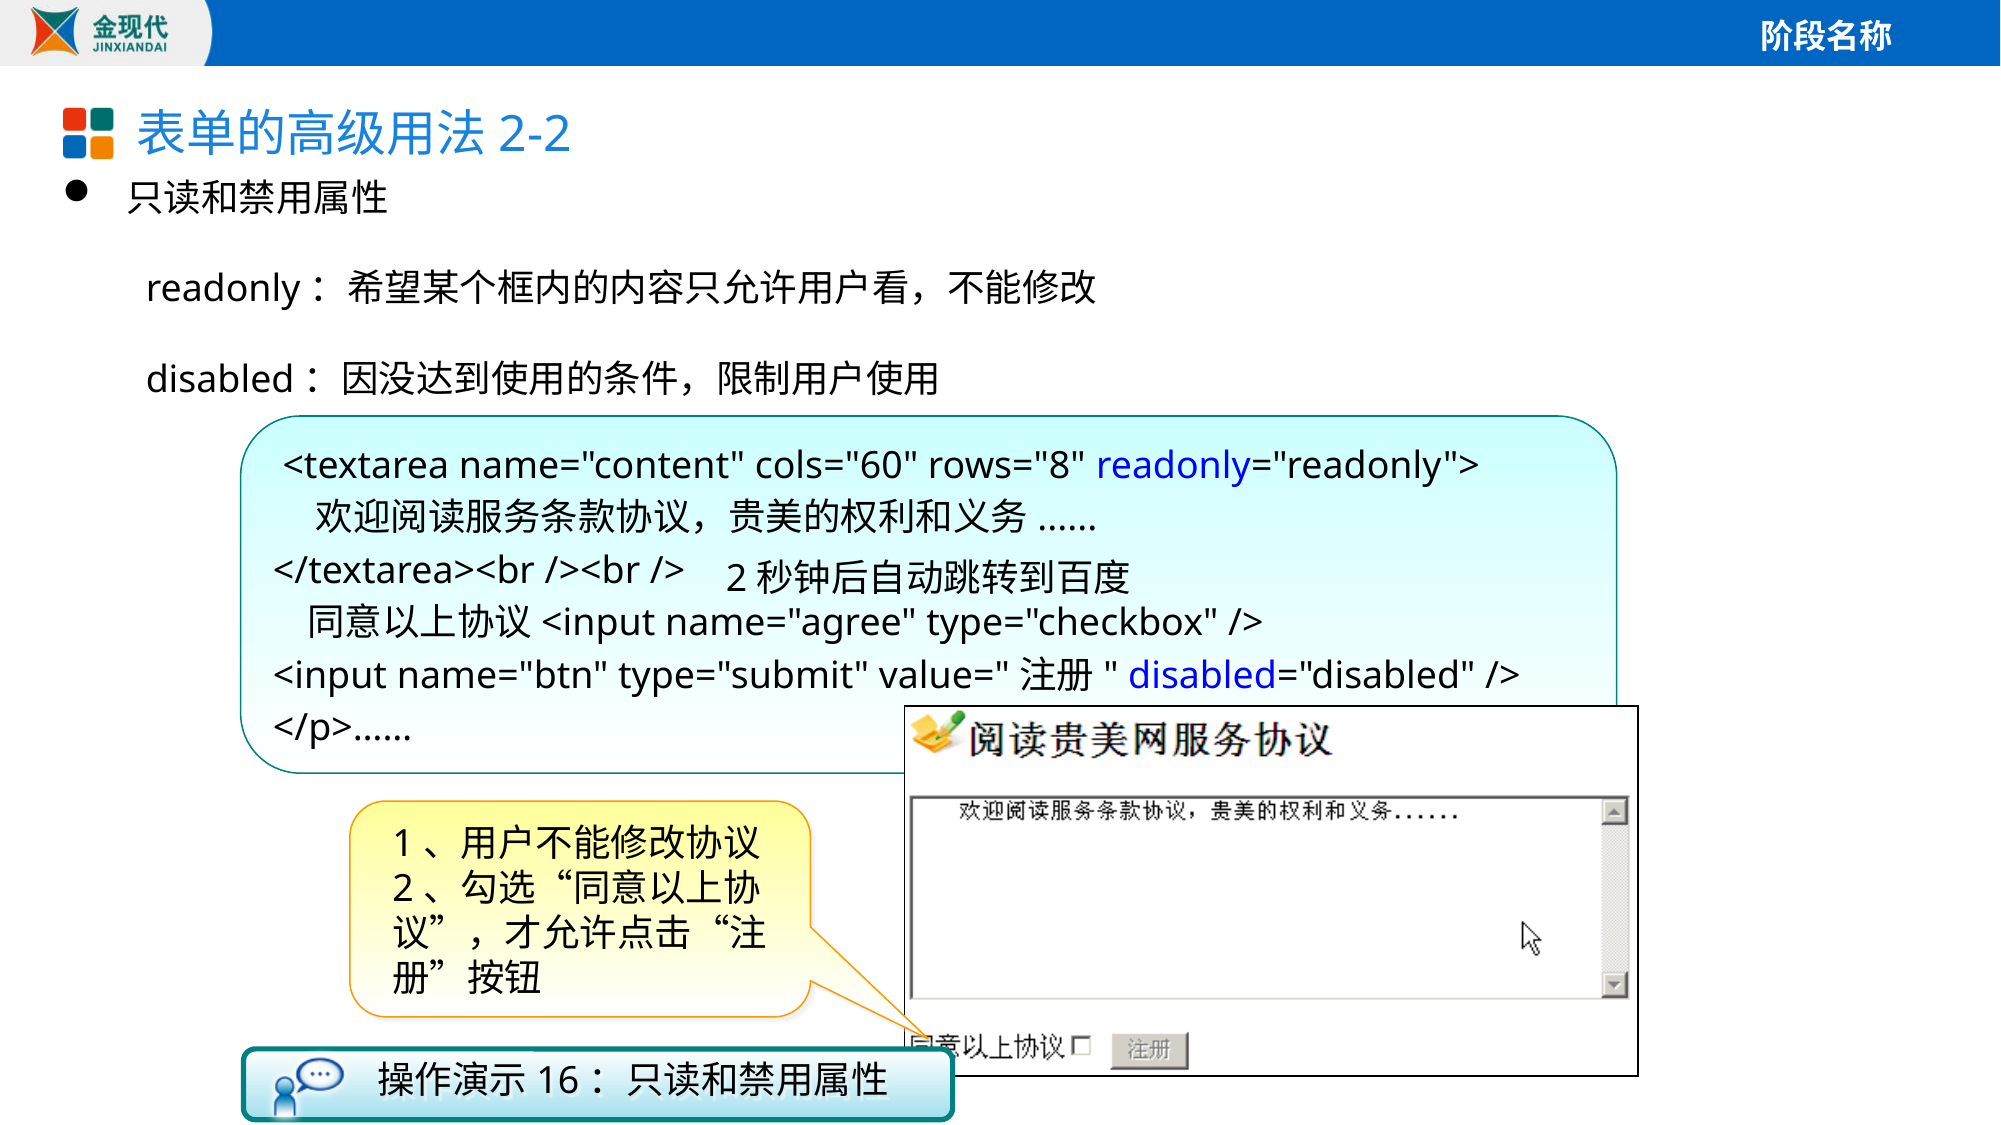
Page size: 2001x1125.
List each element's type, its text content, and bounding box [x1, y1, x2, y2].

picture [905, 706, 1638, 1075]
text_box <textarea name="content" cols="60" rows="8" readonly="readonly"> 欢迎阅读服务条款协议，贵美的权利和义务...... </textarea><br /><br /> 同意以上协议<input name="agree" type="checkbox" /> <input name="btn" type="submit" value="注册" disabled="disabled" /> </p>…… [240, 422, 1617, 774]
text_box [243, 1048, 953, 1125]
text_box 1、用户不能修改协议 2、勾选“同意以上协议”，才允许点击“注册”按钮 [349, 801, 905, 1028]
picture [63, 101, 117, 165]
picture [0, 0, 2001, 66]
text_box 2秒钟后自动跳转到百度 [711, 546, 1147, 607]
text_box 只读和禁用属性 readonly：希望某个框内的内容只允许用户看，不能修改 disabled：因没达到使用的条件，限制用户使用 [36, 166, 1585, 453]
title 表单的高级用法2-2 [121, 97, 842, 166]
